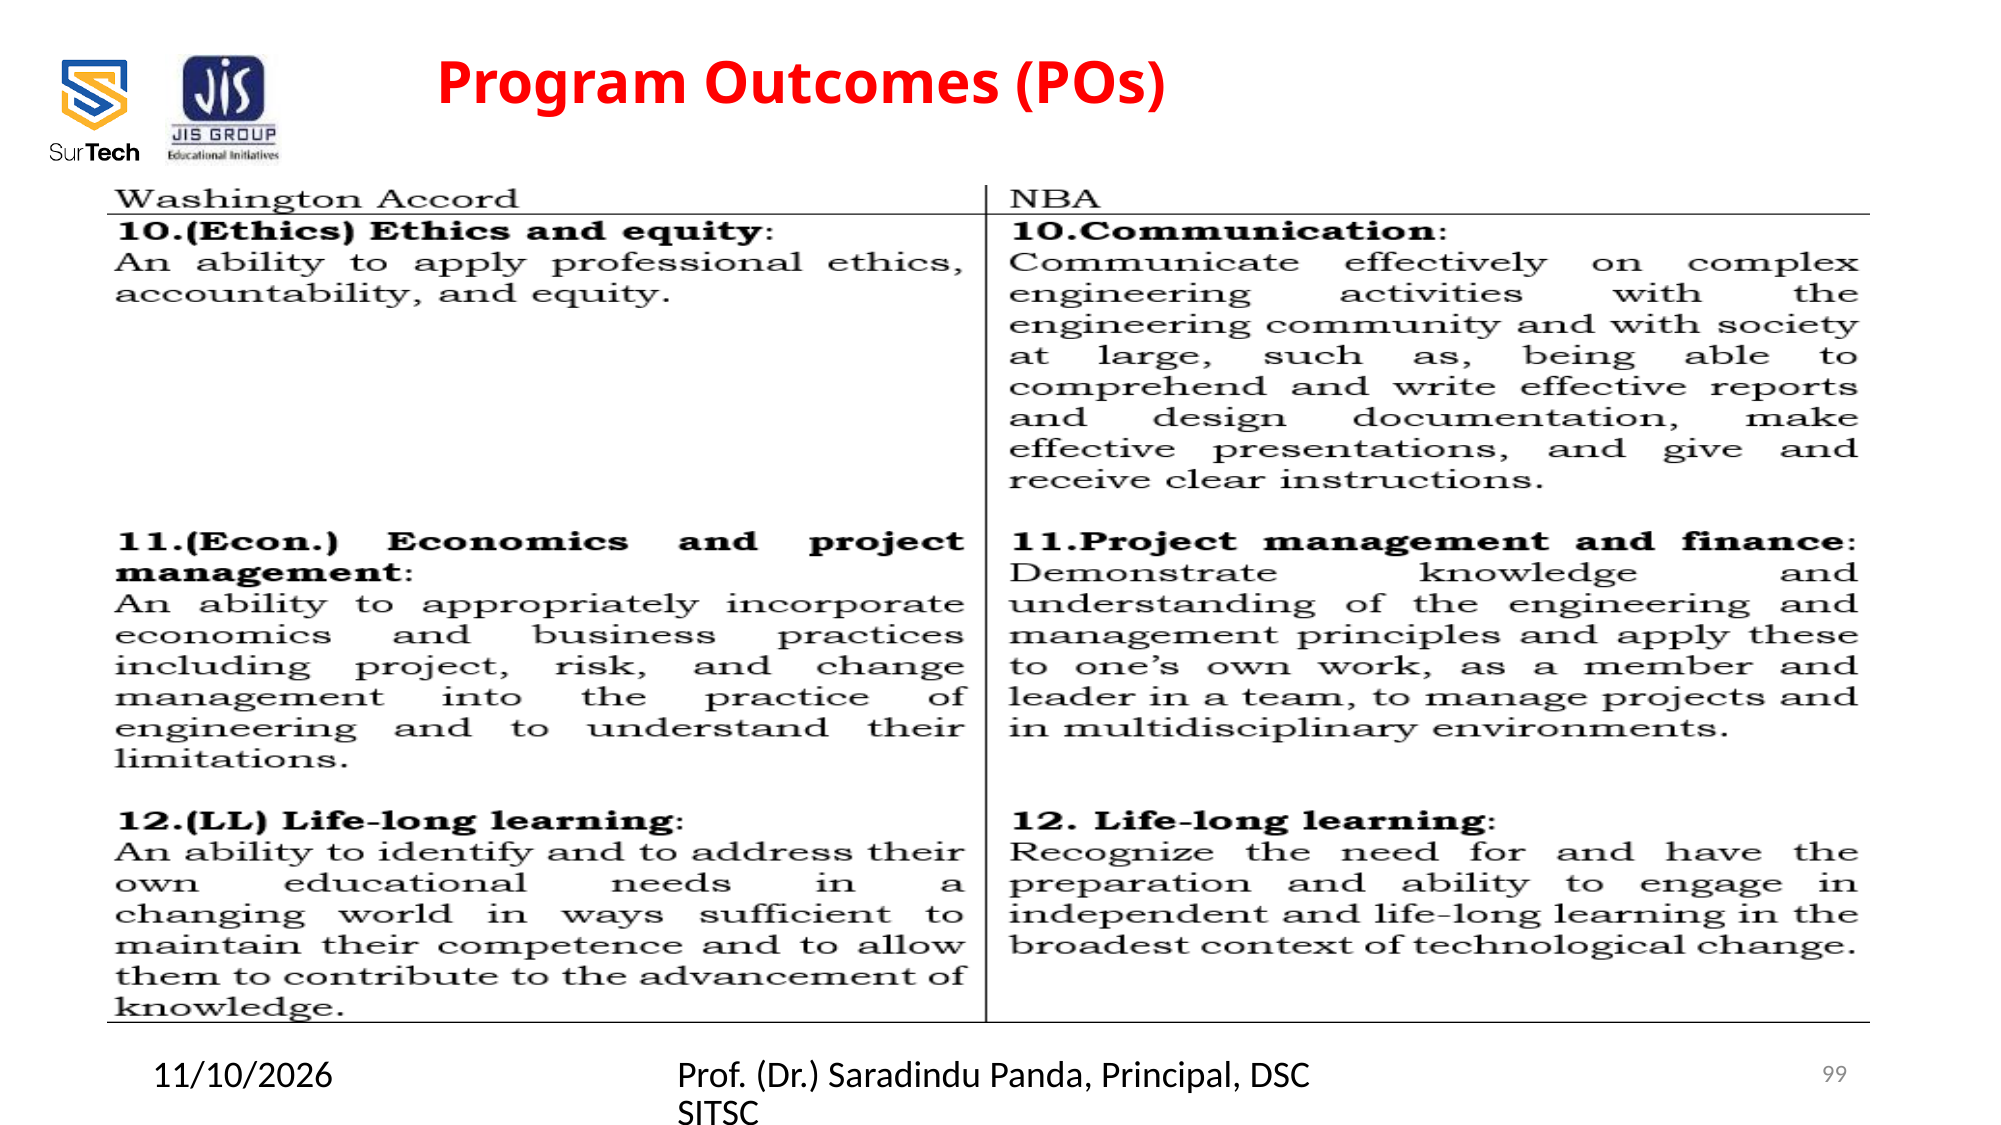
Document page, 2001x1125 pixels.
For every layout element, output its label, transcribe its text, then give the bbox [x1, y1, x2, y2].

text_box Program Outcomes (POs) [421, 50, 1870, 123]
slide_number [137, 1042, 588, 1103]
picture [23, 39, 282, 181]
picture [107, 185, 1870, 1023]
footer Prof. (Dr.) Saradindu Panda, Principal, DSCSITSC [662, 1042, 1338, 1103]
slide_number 99 [1412, 1042, 1863, 1103]
